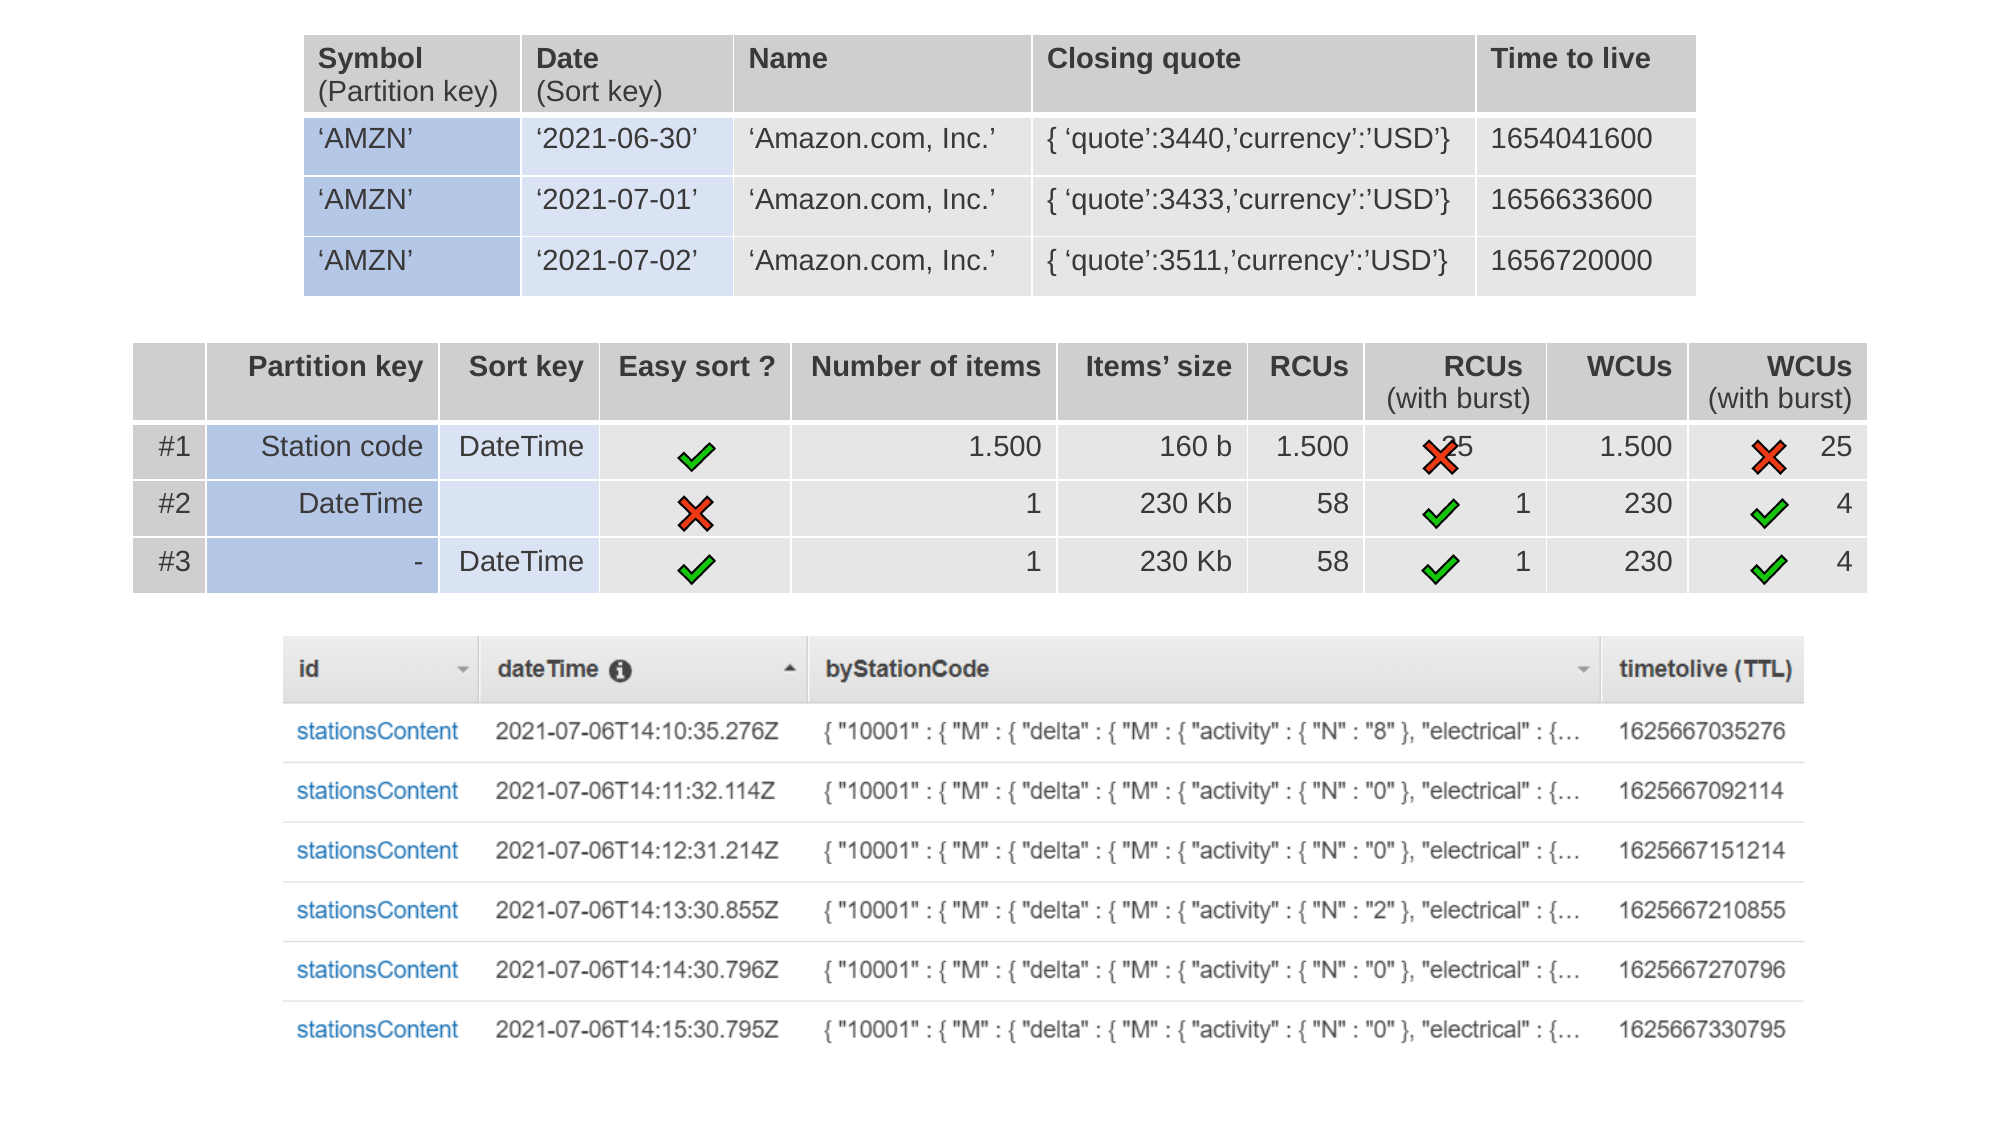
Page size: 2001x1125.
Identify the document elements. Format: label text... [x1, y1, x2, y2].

picture [1421, 437, 1460, 476]
table_header Items’ size [1058, 343, 1247, 420]
picture [283, 636, 1804, 1059]
table_cell ‘Amazon.com, Inc.’ [734, 177, 1031, 236]
table_cell Station code [207, 425, 438, 479]
table_cell 230 Kb [1058, 538, 1247, 593]
picture [1750, 437, 1788, 476]
table_cell ‘AMZN’ [304, 237, 520, 296]
picture [677, 438, 716, 476]
table_cell 4 [1689, 538, 1867, 593]
table_cell 1 [792, 481, 1056, 536]
table_cell DateTime [440, 538, 599, 593]
picture [676, 494, 715, 533]
table_cell 25 [1365, 425, 1546, 479]
table_cell [600, 538, 790, 593]
table_cell 1656720000 [1477, 237, 1696, 296]
table_cell { ‘quote’:3433,’currency’:’USD’} [1033, 177, 1475, 236]
table_cell 4 [1689, 481, 1867, 536]
table_header Number of items [792, 343, 1056, 420]
table_cell 1654041600 [1477, 118, 1696, 175]
table_cell ‘AMZN’ [304, 177, 520, 236]
table_header WCUs (with burst) [1689, 343, 1867, 420]
table_cell 1.500 [1248, 425, 1363, 479]
table_cell 230 [1547, 538, 1687, 593]
table_cell 25 [1689, 425, 1867, 479]
table_cell 1.500 [1547, 425, 1687, 479]
table_cell 1 [1365, 481, 1546, 536]
table_cell { ‘quote’:3440,’currency’:’USD’} [1033, 118, 1475, 175]
picture [1750, 550, 1788, 589]
table_header Symbol (Partition key) [304, 35, 520, 112]
table_cell DateTime [440, 425, 599, 479]
table_cell 1.500 [792, 425, 1056, 479]
table_cell ‘Amazon.com, Inc.’ [734, 118, 1031, 175]
table_cell DateTime [207, 481, 438, 536]
picture [1750, 494, 1789, 533]
table_cell 1 [1365, 538, 1546, 593]
picture [1421, 550, 1460, 589]
table_header RCUs (with burst) [1365, 343, 1546, 420]
table_cell [440, 481, 599, 536]
picture [1422, 494, 1460, 533]
table_header Closing quote [1033, 35, 1475, 112]
table_header WCUs [1547, 343, 1687, 420]
table_header Time to live [1477, 35, 1696, 112]
table_header [133, 343, 205, 420]
table_cell [600, 425, 790, 479]
table_cell ‘Amazon.com, Inc.’ [734, 237, 1031, 296]
picture [677, 550, 716, 589]
table_cell #1 [133, 425, 205, 479]
table_header Date (Sort key) [522, 35, 733, 112]
table_header Easy sort ? [600, 343, 790, 420]
table_cell 160 b [1058, 425, 1247, 479]
table_cell 1 [792, 538, 1056, 593]
table_cell ‘2021-06-30’ [522, 118, 733, 175]
table_cell ‘AMZN’ [304, 118, 520, 175]
table_header RCUs [1248, 343, 1363, 420]
table_cell ‘2021-07-01’ [522, 177, 733, 236]
table_header Name [734, 35, 1031, 112]
table_header Partition key [207, 343, 438, 420]
table_cell #2 [133, 481, 205, 536]
table_cell 230 [1547, 481, 1687, 536]
table_cell { ‘quote’:3511,’currency’:’USD’} [1033, 237, 1475, 296]
table_cell [600, 481, 790, 536]
table_cell #3 [133, 538, 205, 593]
table_cell ‘2021-07-02’ [522, 237, 733, 296]
table_cell 58 [1248, 538, 1363, 593]
table_cell 230 Kb [1058, 481, 1247, 536]
table_header Sort key [440, 343, 599, 420]
table_cell 58 [1248, 481, 1363, 536]
table_cell - [207, 538, 438, 593]
table_cell 1656633600 [1477, 177, 1696, 236]
